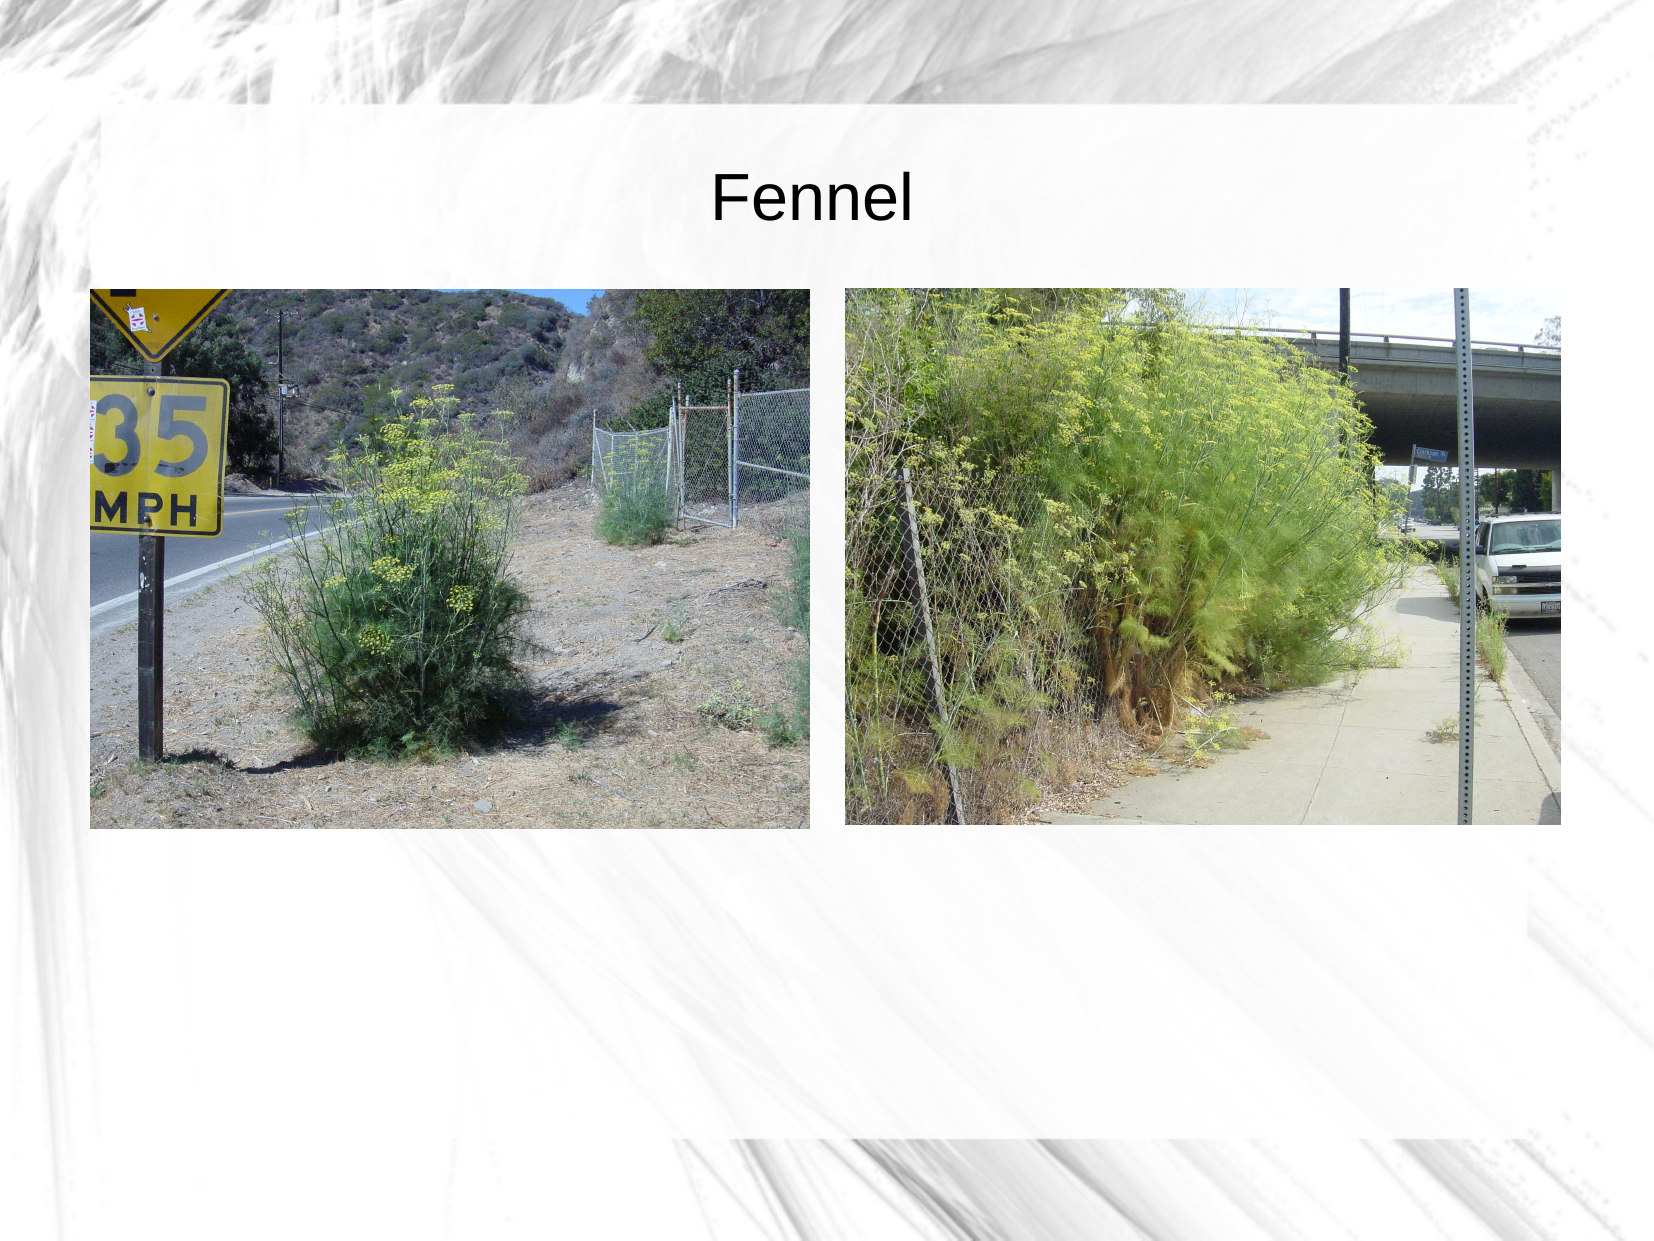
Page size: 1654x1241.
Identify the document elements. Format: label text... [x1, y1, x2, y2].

title Fennel [118, 112, 1506, 281]
picture [0, 0, 1654, 1241]
